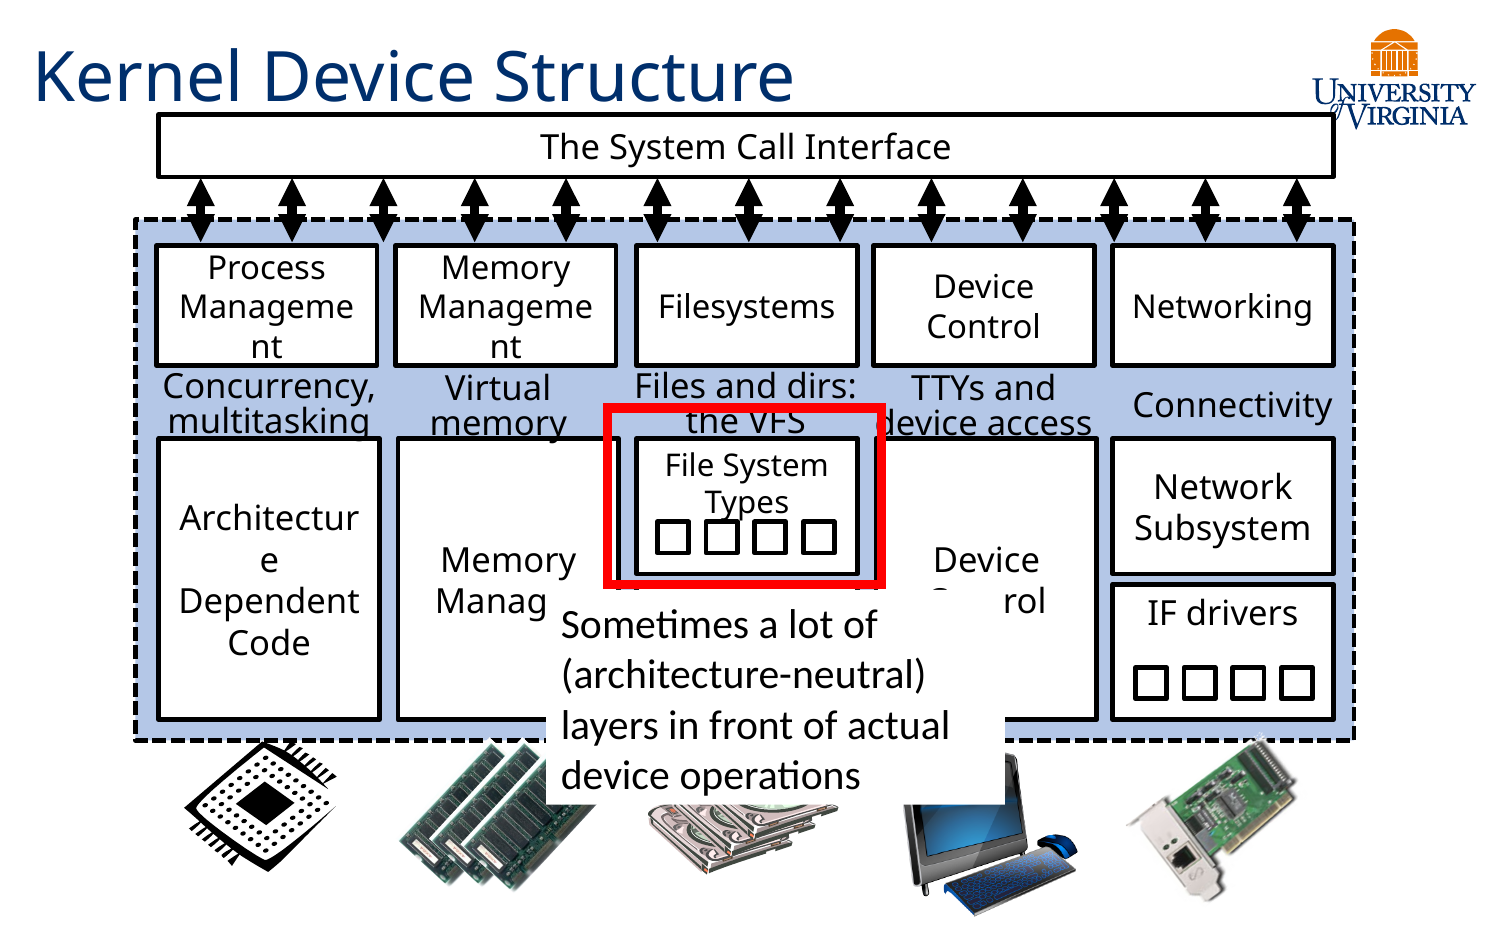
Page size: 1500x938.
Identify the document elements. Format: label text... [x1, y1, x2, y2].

text_box Network Subsystem [1112, 438, 1334, 574]
text_box Architecture Dependent Code [158, 448, 380, 720]
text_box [645, 761, 841, 876]
text_box Sometimes a lot of (architecture-neutral) layers in front of actual device operations [546, 589, 1005, 805]
picture [1127, 725, 1326, 915]
text_box Connectivity [1117, 381, 1348, 432]
picture [509, 888, 520, 894]
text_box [432, 743, 571, 888]
text_box Filesystems [636, 245, 858, 362]
picture [887, 724, 1080, 917]
text_box TTYs and device access [859, 364, 1108, 450]
text_box Device Control [876, 450, 1097, 720]
text_box Memory Manager [397, 438, 619, 720]
title Kernel Device Structure [17, 14, 1297, 145]
text_box Networking [1112, 245, 1334, 366]
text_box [1112, 584, 1334, 720]
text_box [200, 177, 1297, 243]
text_box Process Management [156, 245, 378, 362]
picture [186, 745, 343, 868]
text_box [636, 584, 858, 720]
text_box Memory Management [395, 245, 617, 366]
picture [571, 805, 597, 833]
text_box Files and dirs: the VFS [619, 362, 872, 407]
text_box Device Control [873, 245, 1095, 364]
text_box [636, 438, 858, 574]
text_box Virtual memory [414, 364, 582, 450]
text_box [135, 219, 1355, 741]
picture [484, 737, 495, 743]
text_box Concurrency, multitasking [147, 362, 391, 448]
picture [517, 737, 528, 743]
text_box [607, 407, 882, 585]
picture [395, 799, 432, 871]
text_box The System Call Interface [158, 114, 1334, 177]
